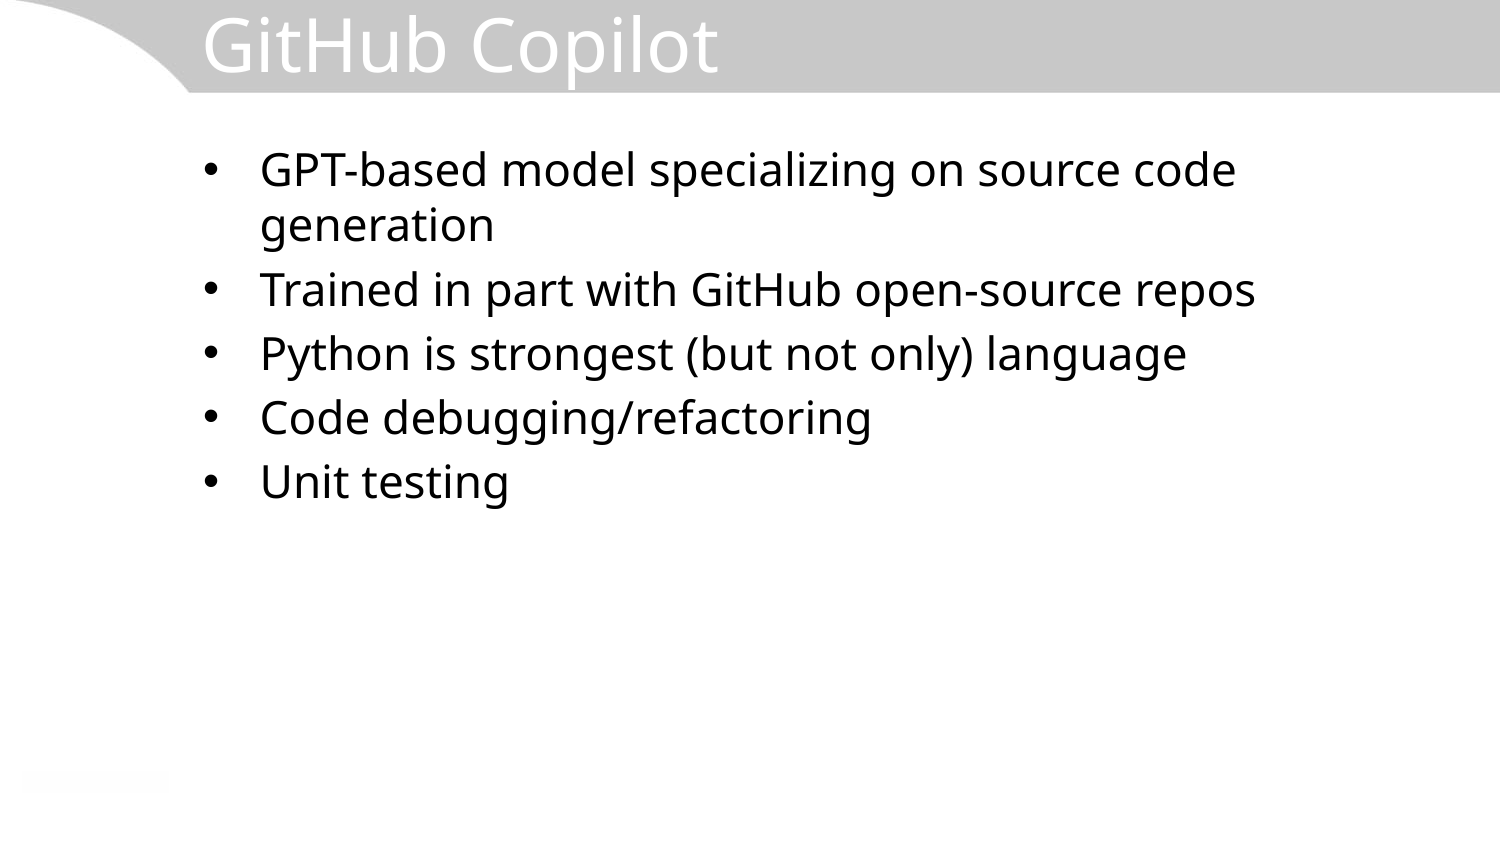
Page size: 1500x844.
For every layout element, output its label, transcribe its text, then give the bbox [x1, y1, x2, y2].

list GPT-based model specializing on source code generation Trained in part with GitHub open-source repos Python is strongest (but not only) language Code debugging/refactoring Unit testing [188, 133, 1425, 716]
title GitHub Copilot [186, 0, 1425, 82]
picture [0, 0, 1500, 844]
